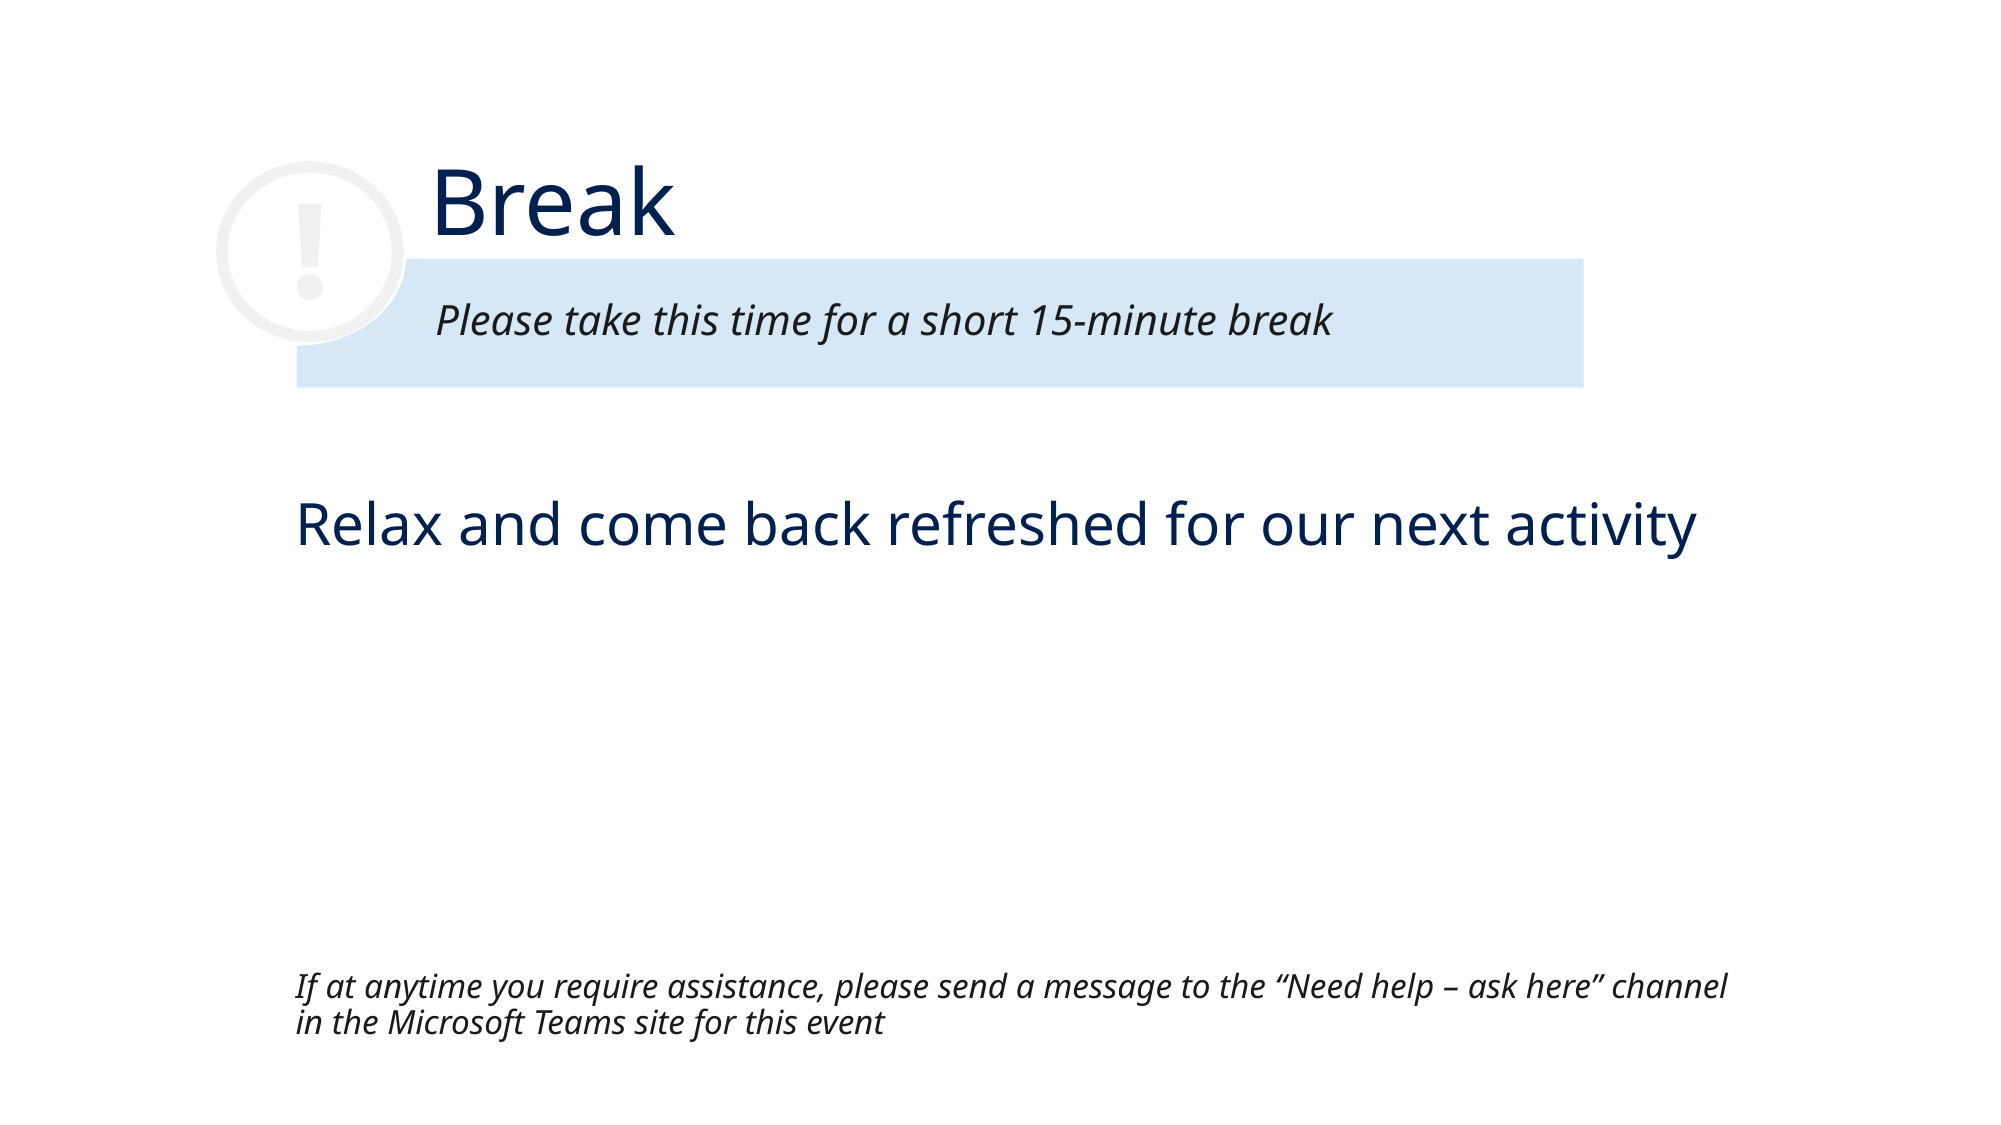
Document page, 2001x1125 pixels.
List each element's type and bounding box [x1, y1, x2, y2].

text_box [187, 132, 1852, 1068]
